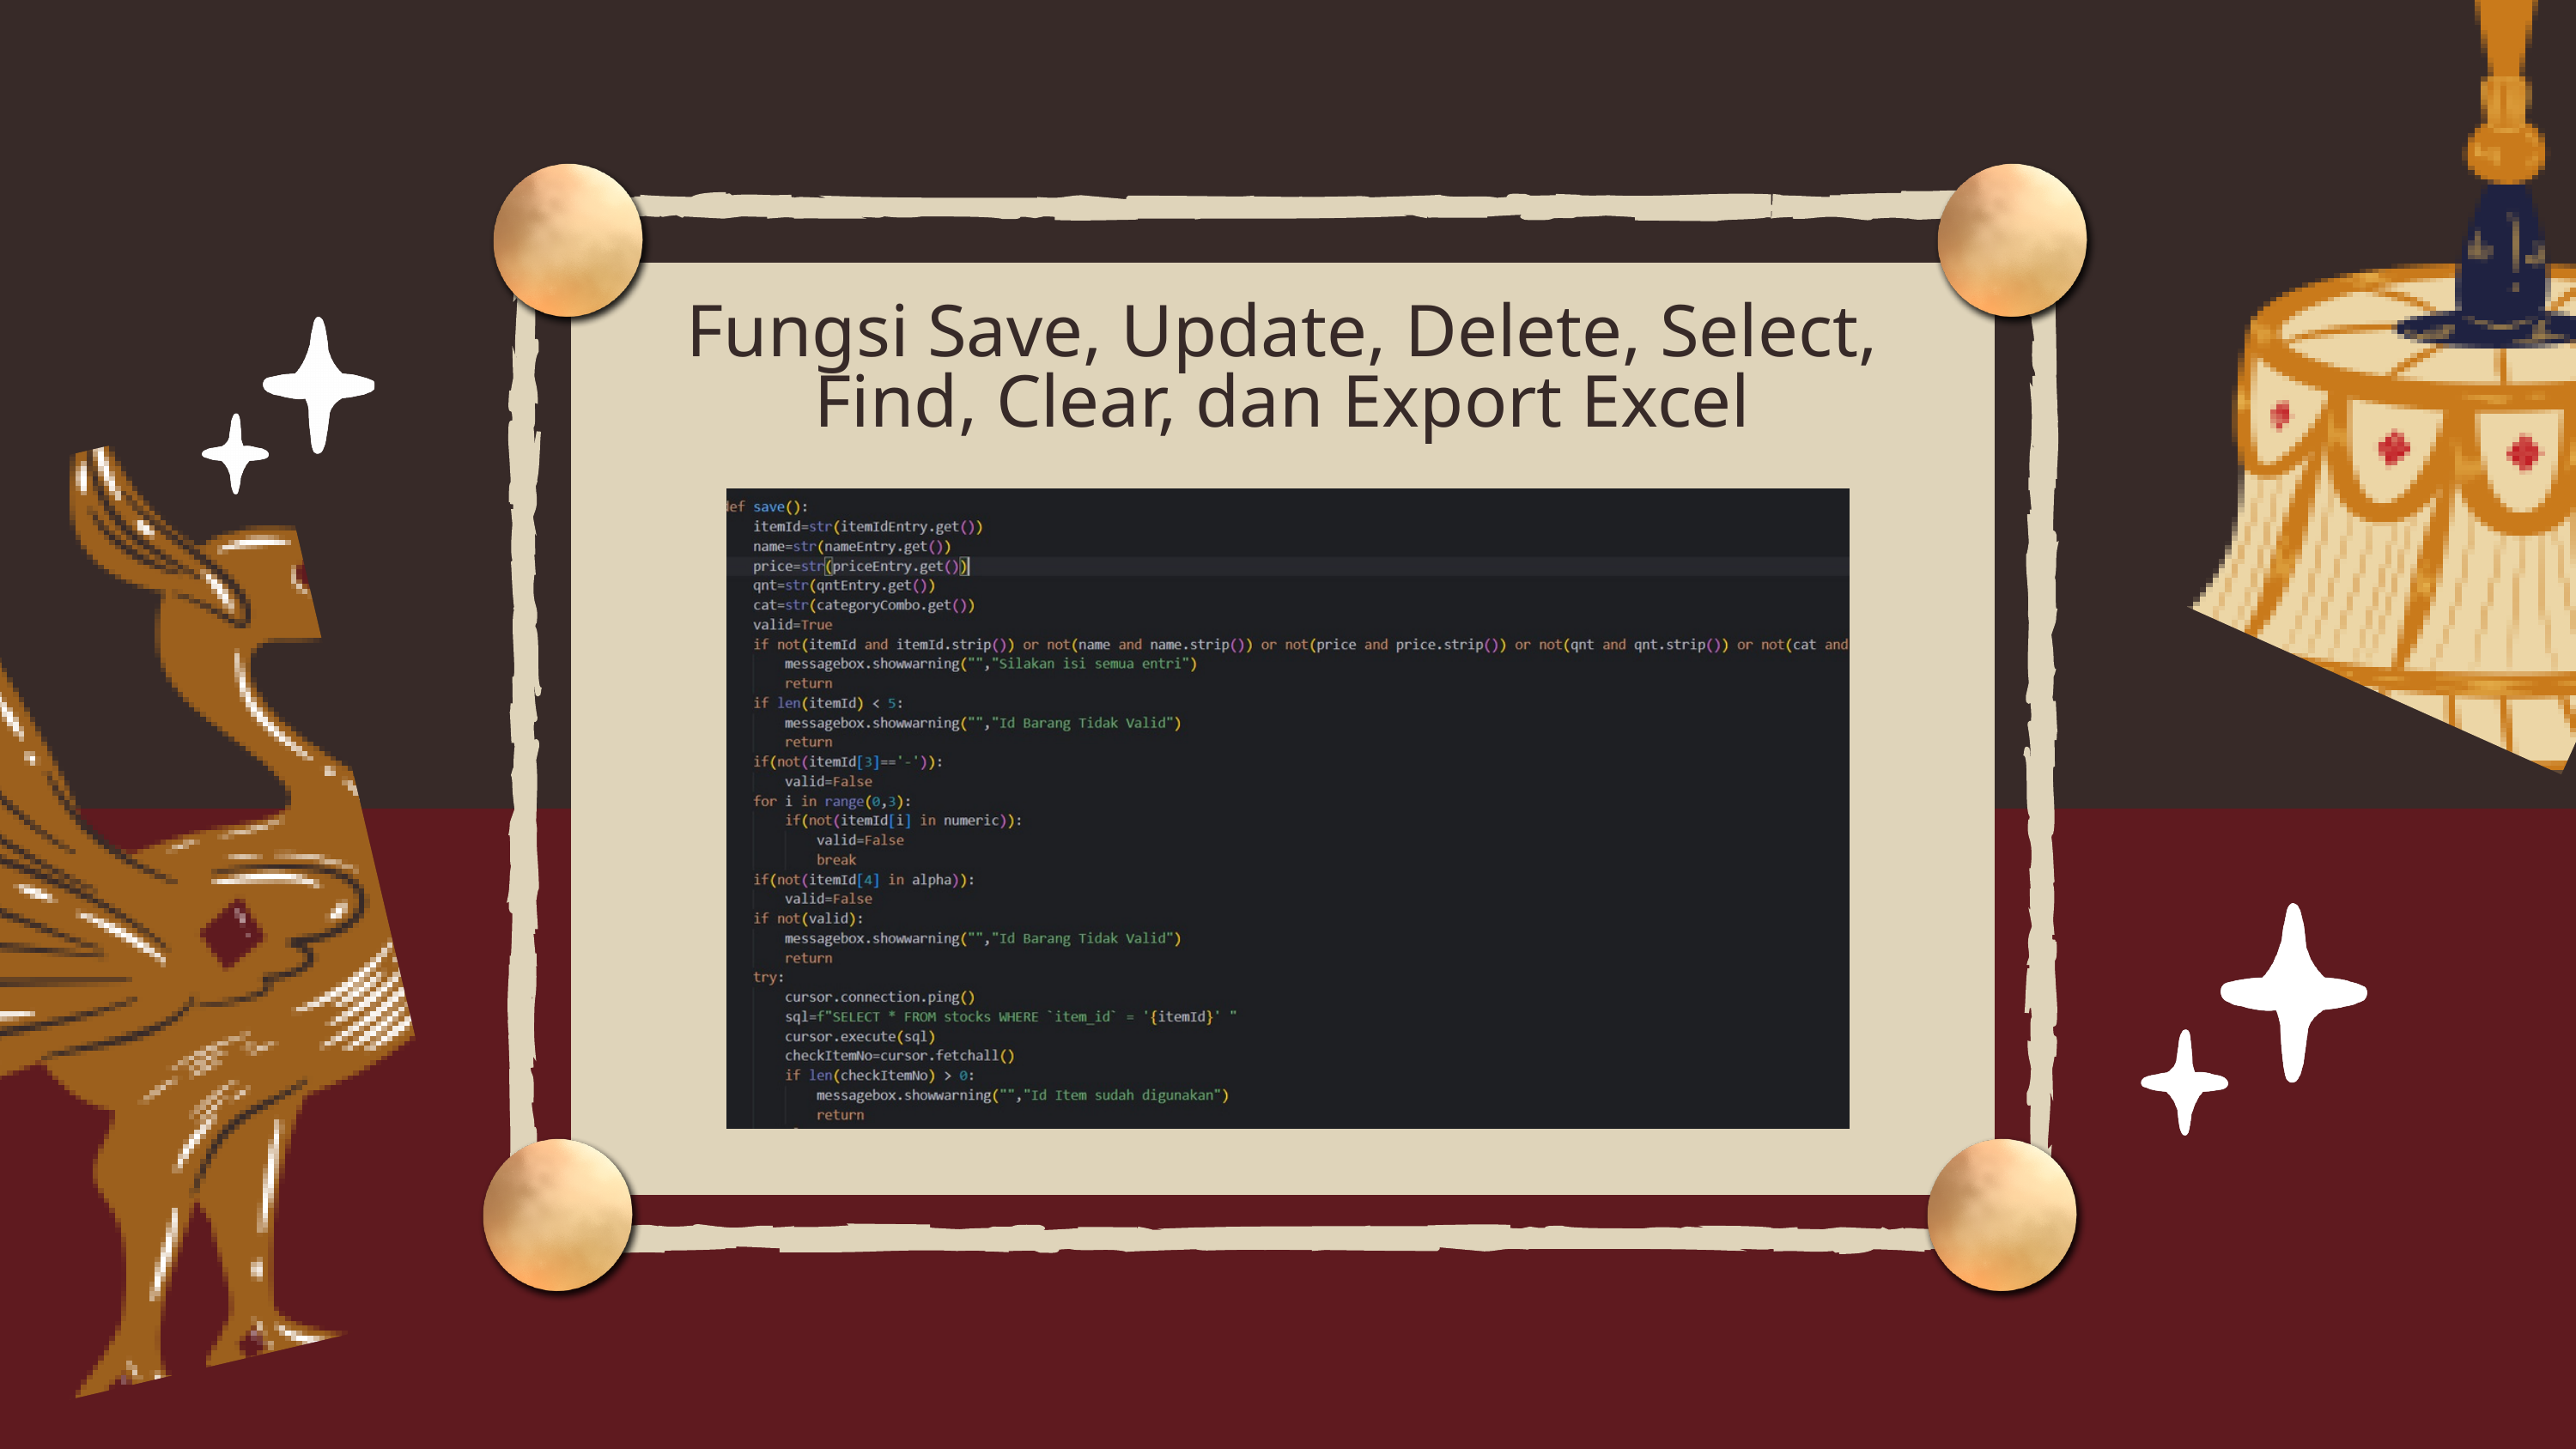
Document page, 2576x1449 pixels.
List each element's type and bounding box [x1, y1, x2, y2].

text_box [202, 317, 375, 494]
text_box [1933, 160, 2099, 330]
text_box [2098, 0, 2576, 775]
text_box [506, 190, 2059, 1254]
text_box [0, 808, 2576, 1449]
text_box [570, 263, 1995, 1196]
text_box [488, 160, 654, 328]
text_box [0, 408, 361, 805]
